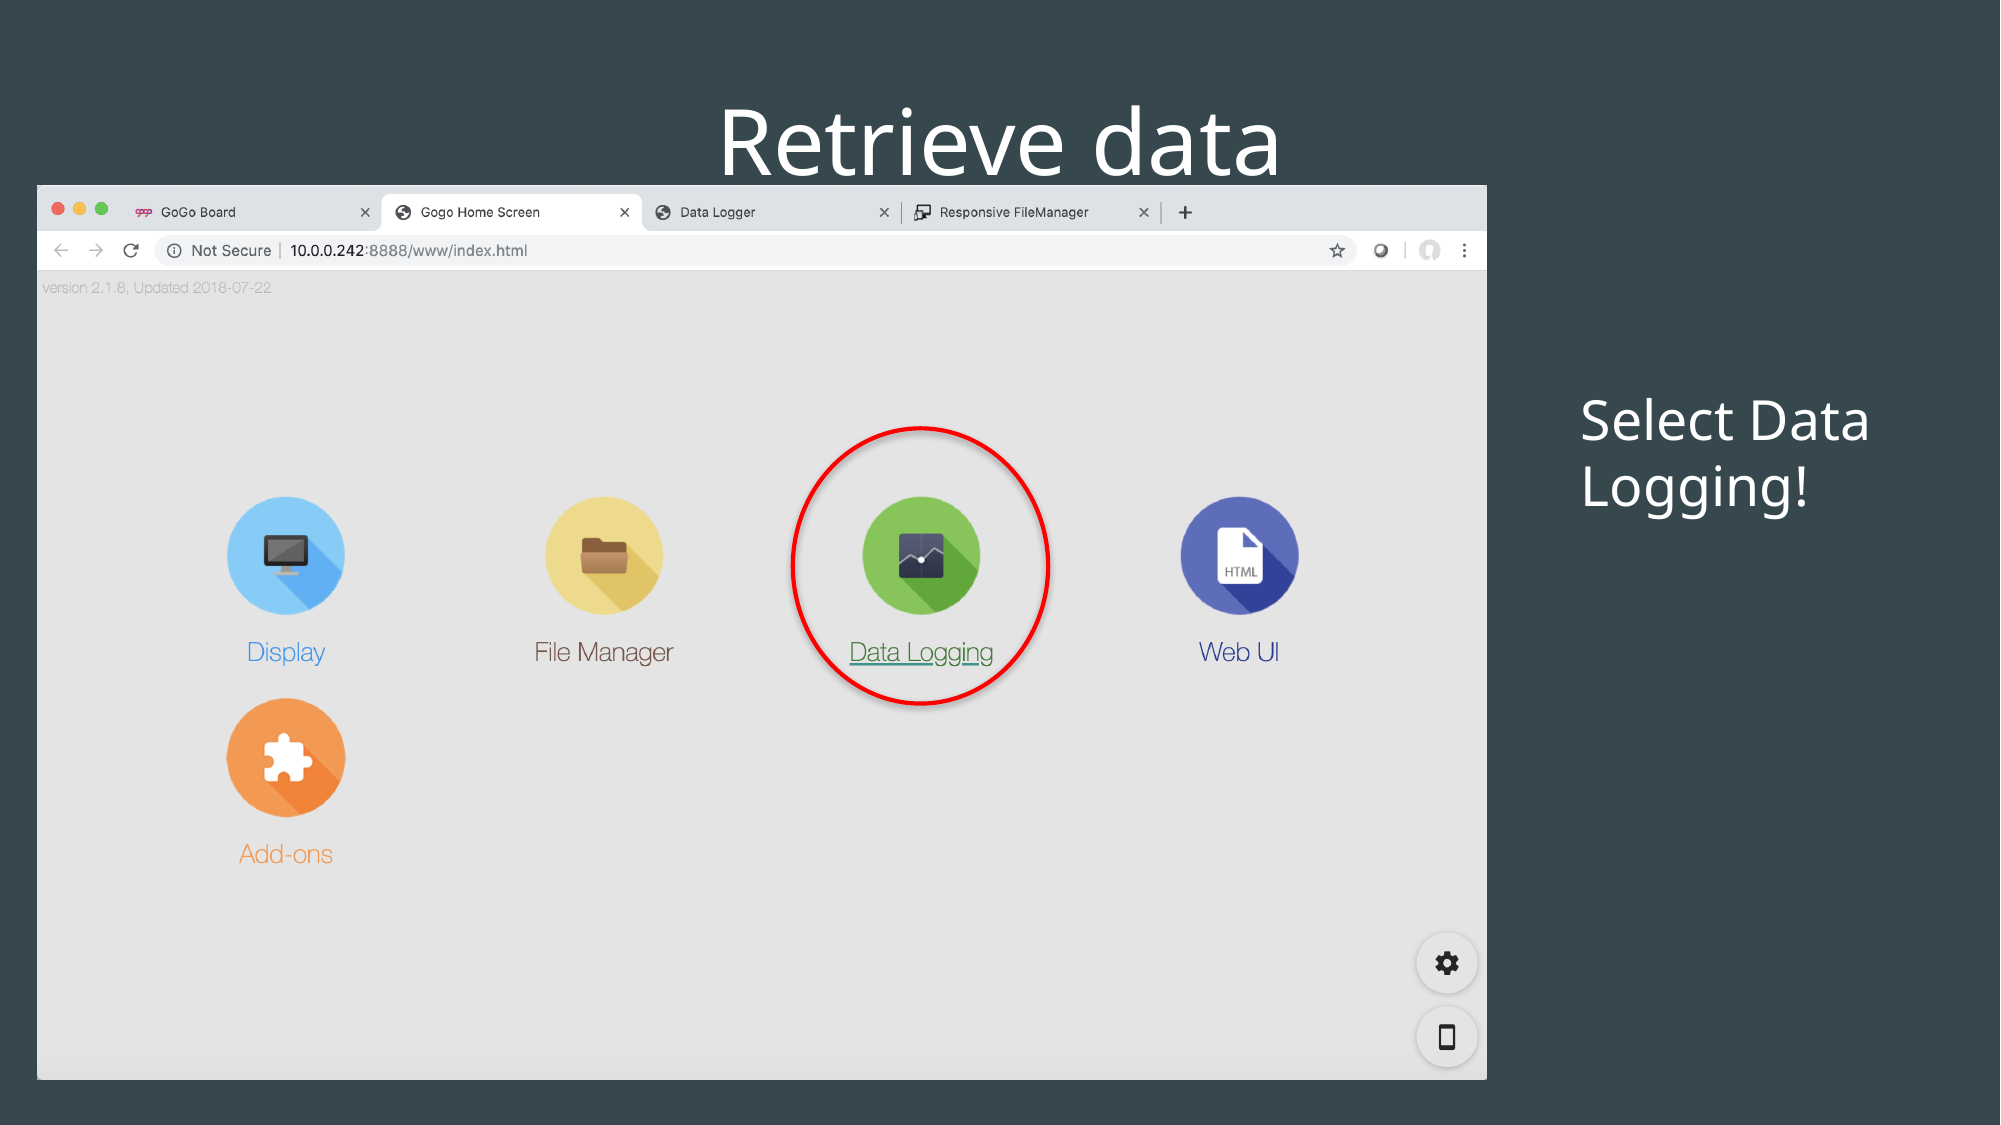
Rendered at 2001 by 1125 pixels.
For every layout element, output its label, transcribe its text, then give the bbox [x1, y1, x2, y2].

picture [37, 185, 1487, 1081]
text_box Select Data Logging! [1565, 377, 1941, 526]
title Retrieve data [99, 45, 1900, 233]
